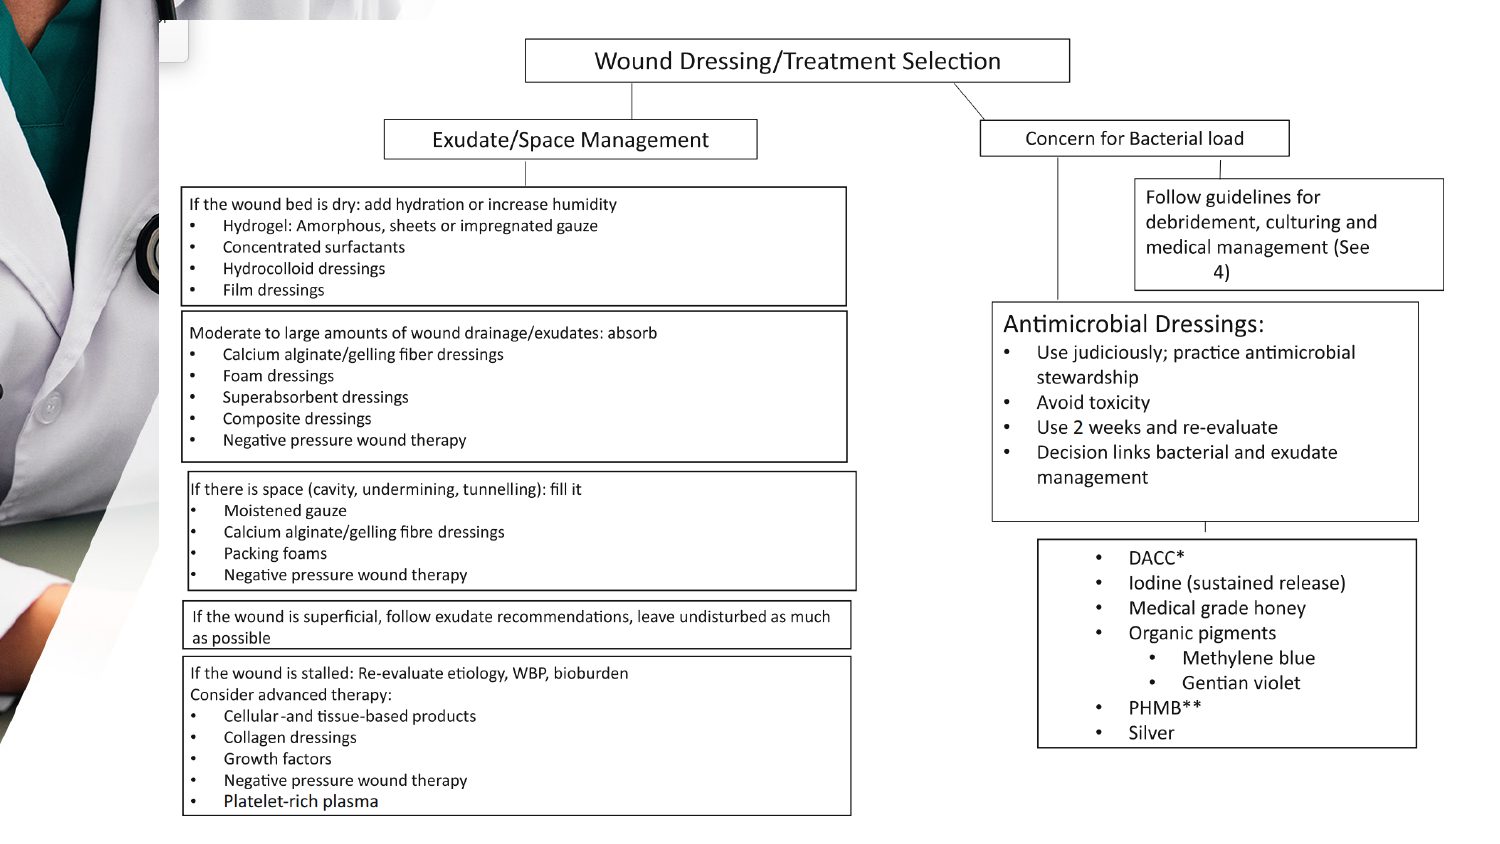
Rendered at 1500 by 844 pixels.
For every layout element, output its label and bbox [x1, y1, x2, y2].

list [159, 20, 1463, 838]
picture [0, 0, 1500, 844]
